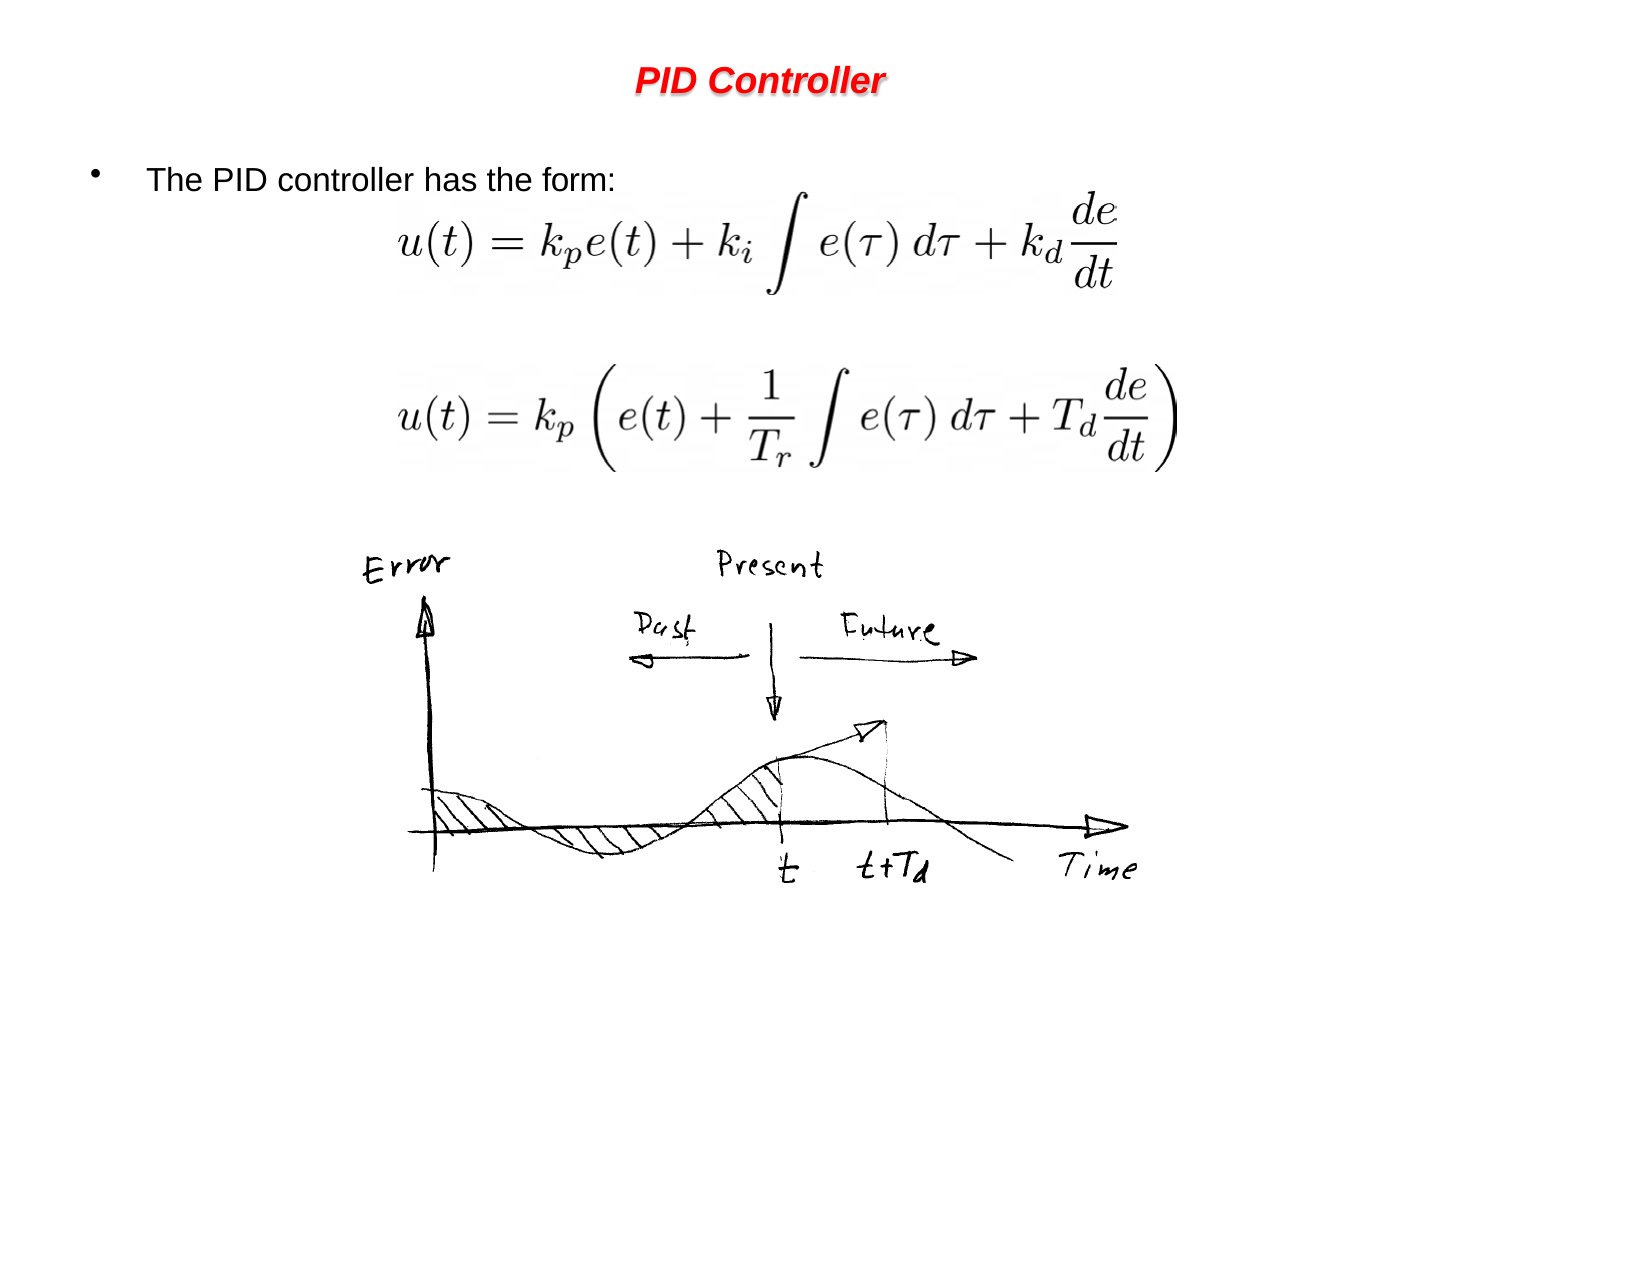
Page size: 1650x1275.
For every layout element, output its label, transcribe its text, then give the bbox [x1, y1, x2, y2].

text_box PID Controller The PID controller has the form: [87, 54, 886, 198]
picture [398, 364, 1177, 473]
picture [398, 191, 1117, 296]
picture [607, 45, 911, 130]
picture [362, 549, 1137, 883]
